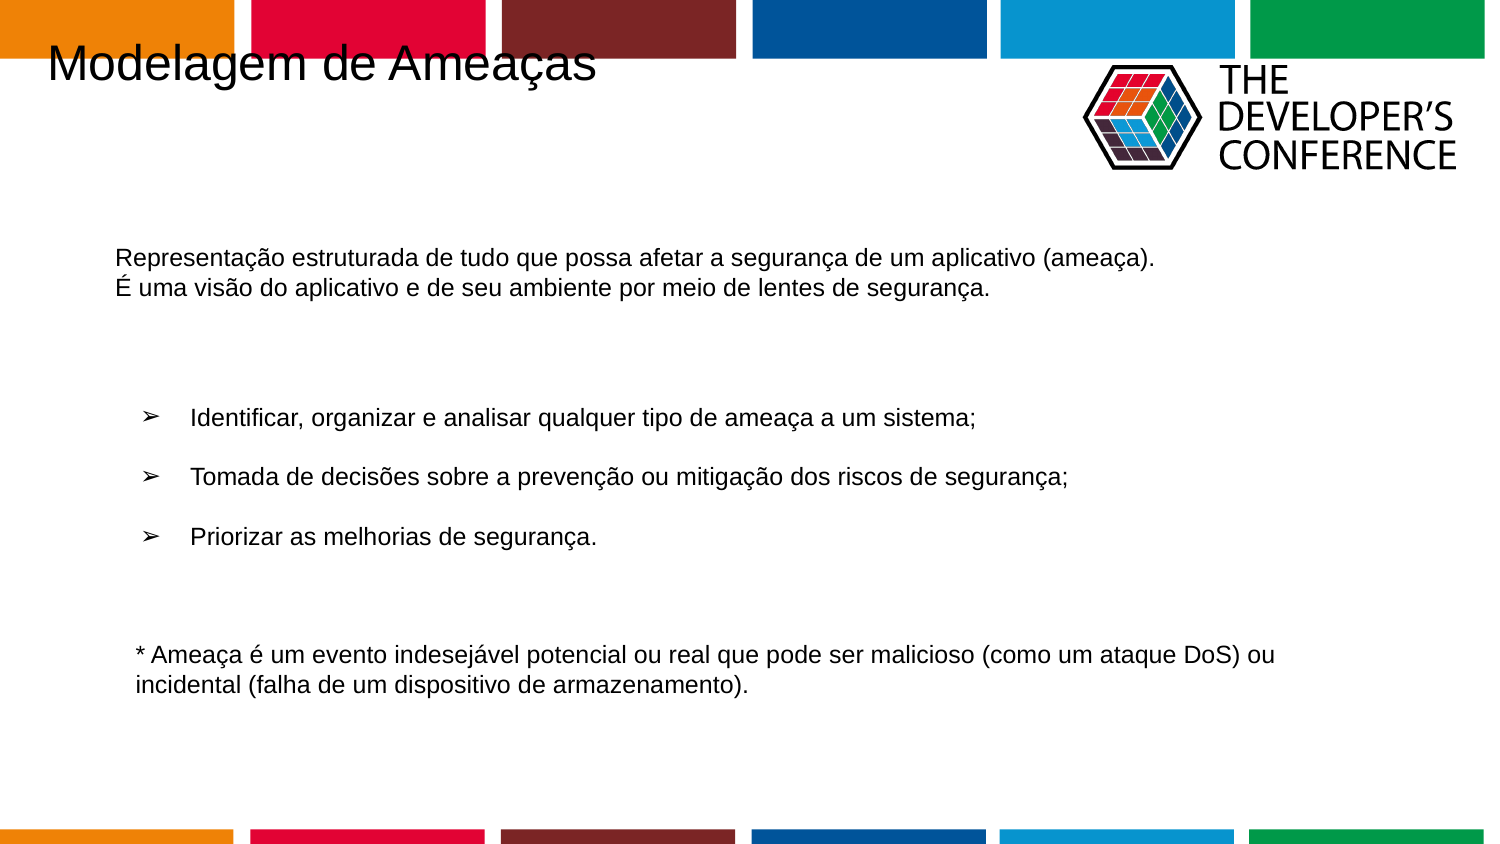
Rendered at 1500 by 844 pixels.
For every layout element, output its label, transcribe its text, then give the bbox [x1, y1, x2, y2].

text_box Identificar, organizar e analisar qualquer tipo de ameaça a um sistema; Tomada de decisões sobre a prevenção ou mitigação dos riscos de segurança; Priorizar as melhorias de segurança. [100, 386, 1290, 566]
text_box * Ameaça é um evento indesejável potencial ou real que pode ser malicioso (como um ataque DoS) ou incidental (falha de um dispositivo de armazenamento). [120, 623, 1310, 714]
text_box Representação estruturada de tudo que possa afetar a segurança de um aplicativo (ameaça). É uma visão do aplicativo e de seu ambiente por meio de lentes de segurança. [100, 226, 1290, 316]
picture [1065, 47, 1472, 186]
title Modelagem de Ameaças [32, 11, 1430, 110]
